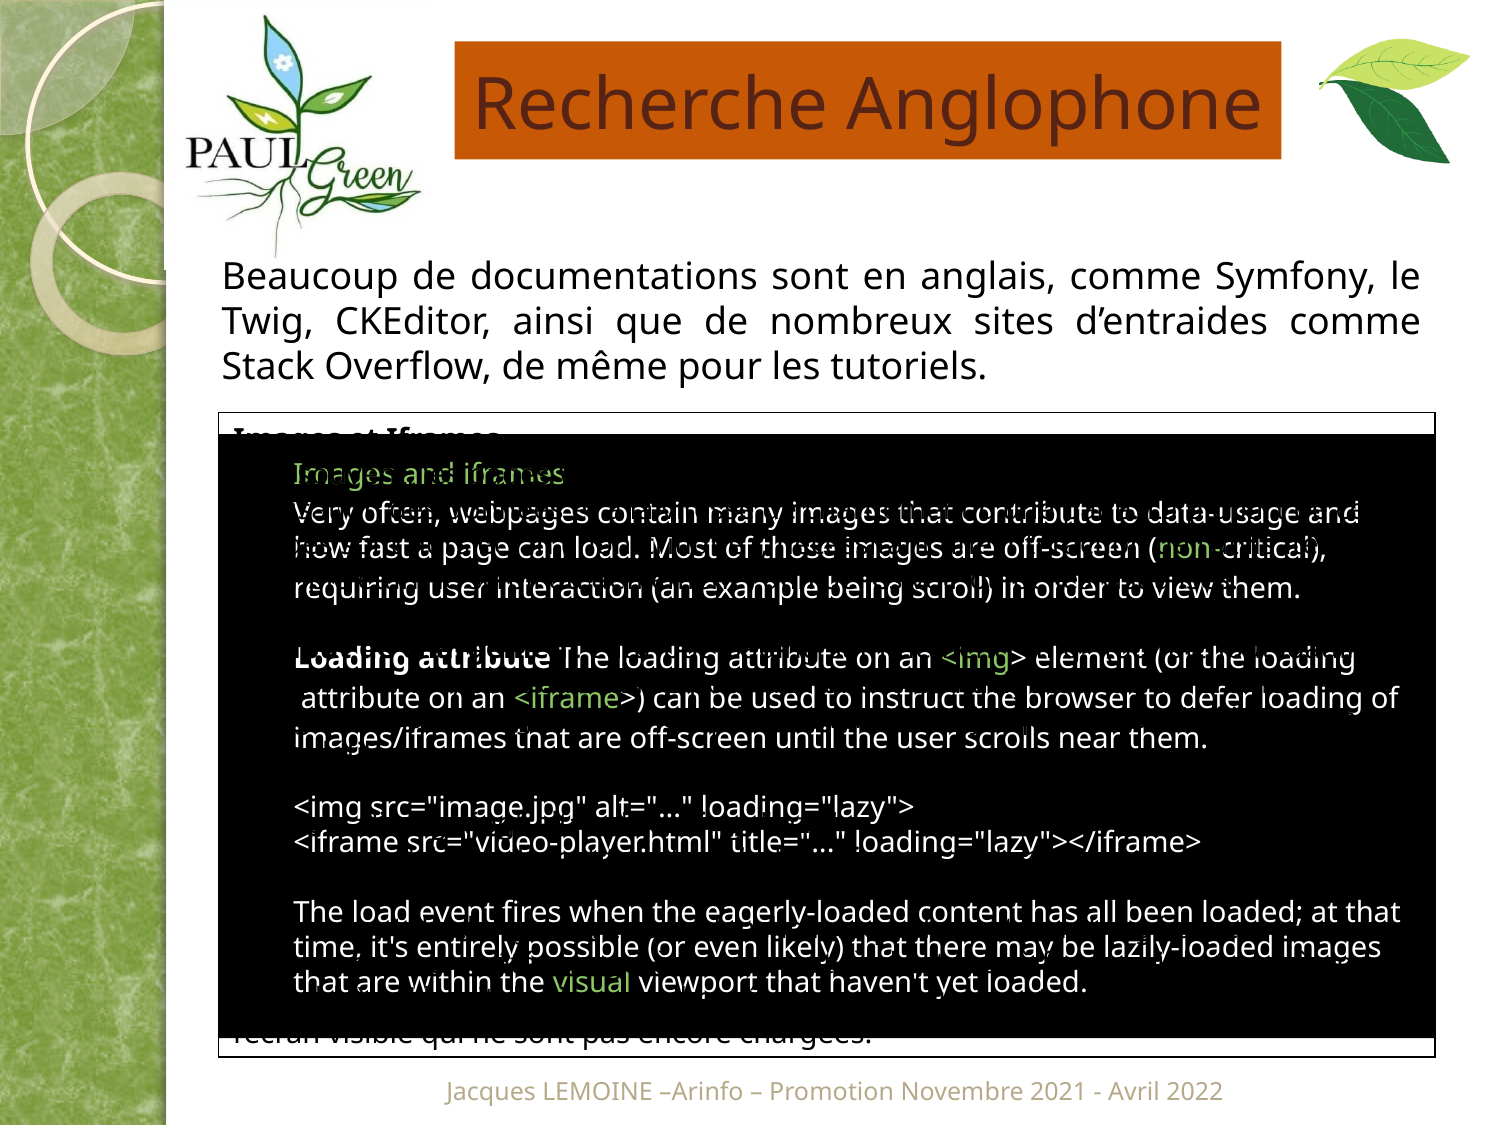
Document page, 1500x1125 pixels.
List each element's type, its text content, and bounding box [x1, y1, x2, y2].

text_box Images et Iframes Très souvent, les pages Web contiennent de nombreuses images qui contribuent à l'utilisation des données et à la vitesse de chargement d'une page. La plupart de ces images sont hors écran ( non-critique ), nécessitant une interaction de l'utilisateur (un exemple étant le scroll ou défilement ) afin de les voir ou de les visualisés. Attribut de chargement L’attribut loading sur l'élément <img> (ou l’attribut loading sur un <iframe>) peut être utilisé pour demander au navigateur de différer le chargement des images / iframes qui sont hors écran jusqu'à ce que l'utilisateur les fasse défiler. <img src="image.jpg" alt="..." loading="lazy"> <iframe src="video-player.html" title="..." loading=« lazy"></iframe> L’événement de chargement se déclenche lorsque le contenu chargé avec « empressement » à été chargé; à ce moment-là, il est tout à fait possible (ou même probable) qu'il y ait des images chargées « paresseusement » qui se trouvent dans l’écran visible qui ne sont pas encore chargées. [218, 412, 1435, 1057]
picture [163, 0, 434, 270]
picture [1319, 27, 1477, 171]
footer Jacques LEMOINE –Arinfo – Promotion Novembre 2021 - Avril 2022 [171, 1046, 1500, 1113]
title Recherche Anglophone [454, 41, 1282, 160]
text_box Beaucoup de documentations sont en anglais, comme Symfony, le Twig, CKEditor, ainsi que de nombreux sites d’entraides comme Stack Overflow, de même pour les tutoriels. [206, 244, 1437, 395]
